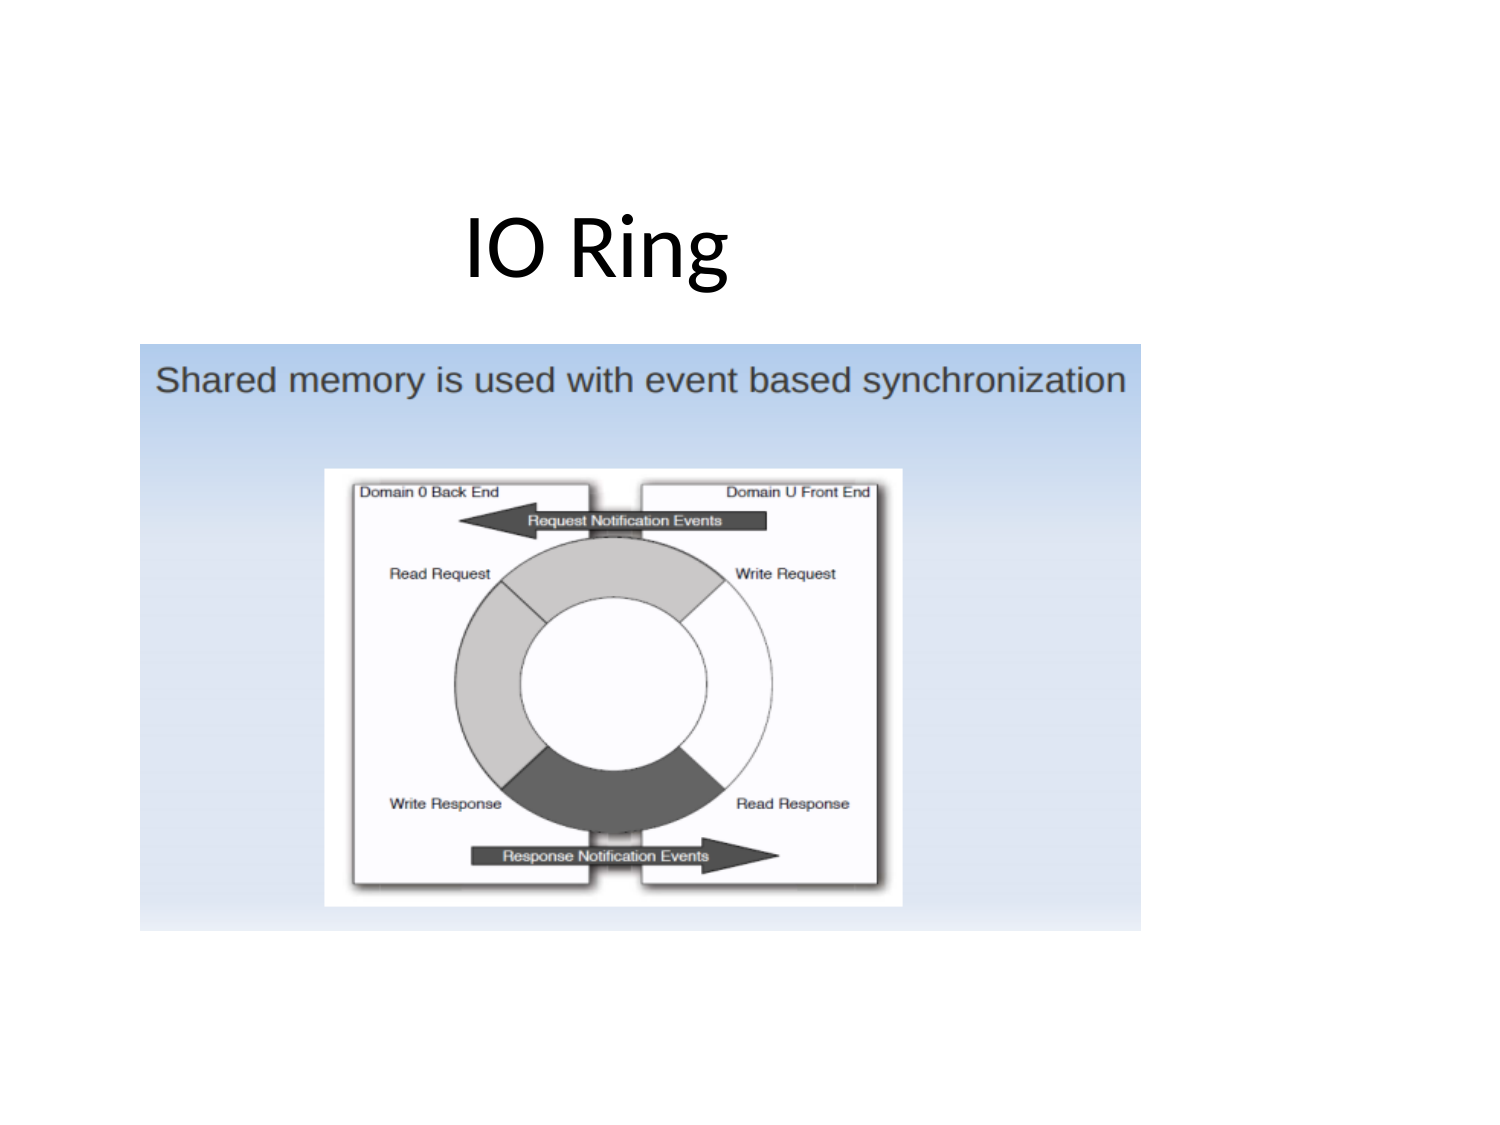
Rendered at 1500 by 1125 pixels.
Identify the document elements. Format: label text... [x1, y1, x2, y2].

picture [139, 343, 1141, 932]
title IO Ring [74, 172, 1120, 313]
